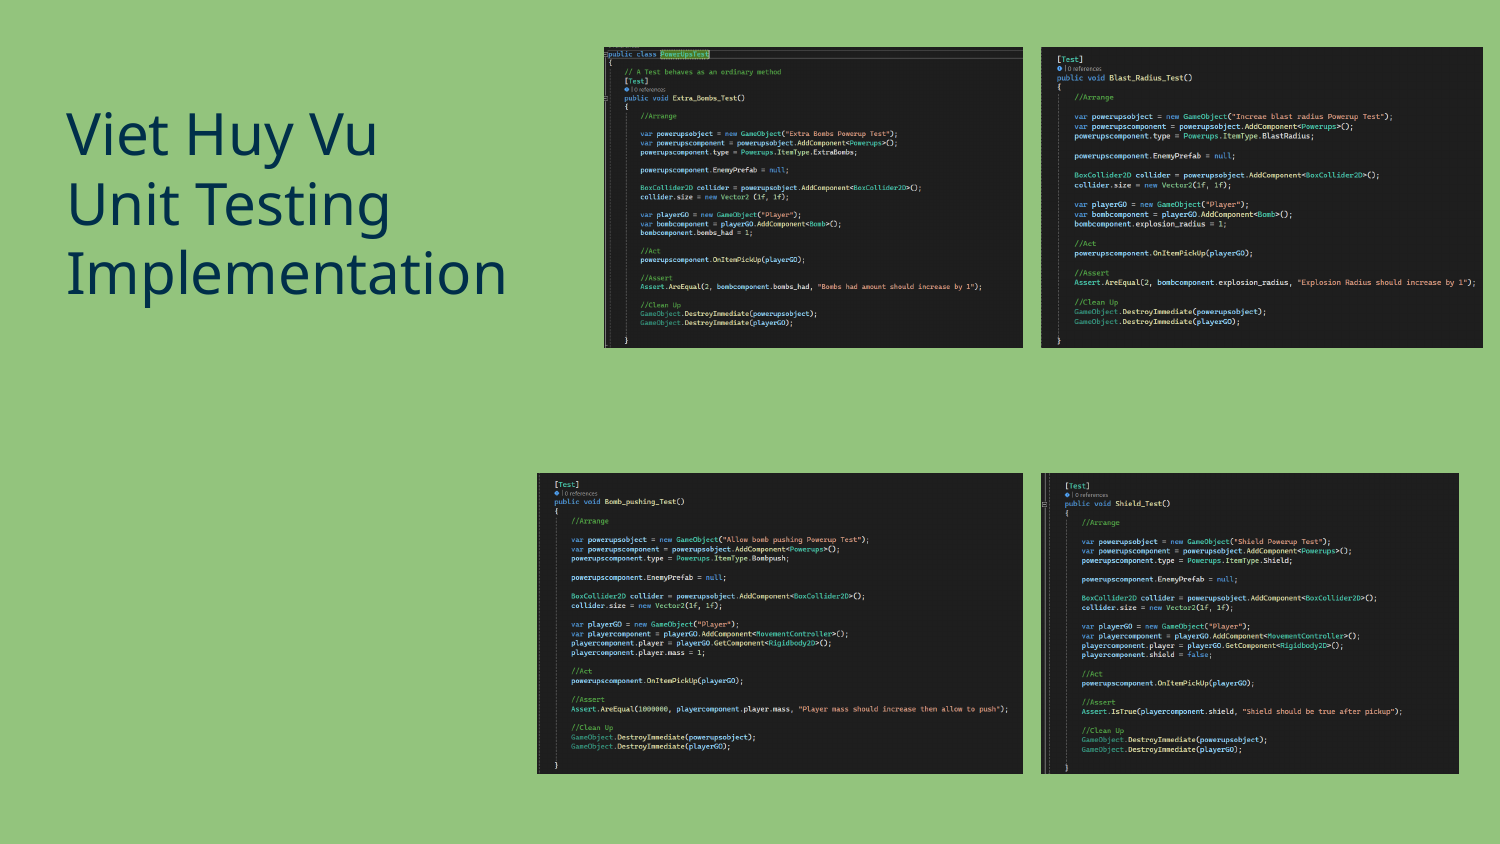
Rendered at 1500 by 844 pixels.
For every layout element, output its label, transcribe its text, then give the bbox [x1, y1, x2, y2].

picture [1040, 473, 1459, 774]
picture [1040, 47, 1483, 349]
title Viet Huy Vu Unit Testing Implementation [51, 82, 660, 494]
list [761, 82, 1446, 755]
picture [537, 473, 1023, 774]
picture [603, 47, 1023, 349]
